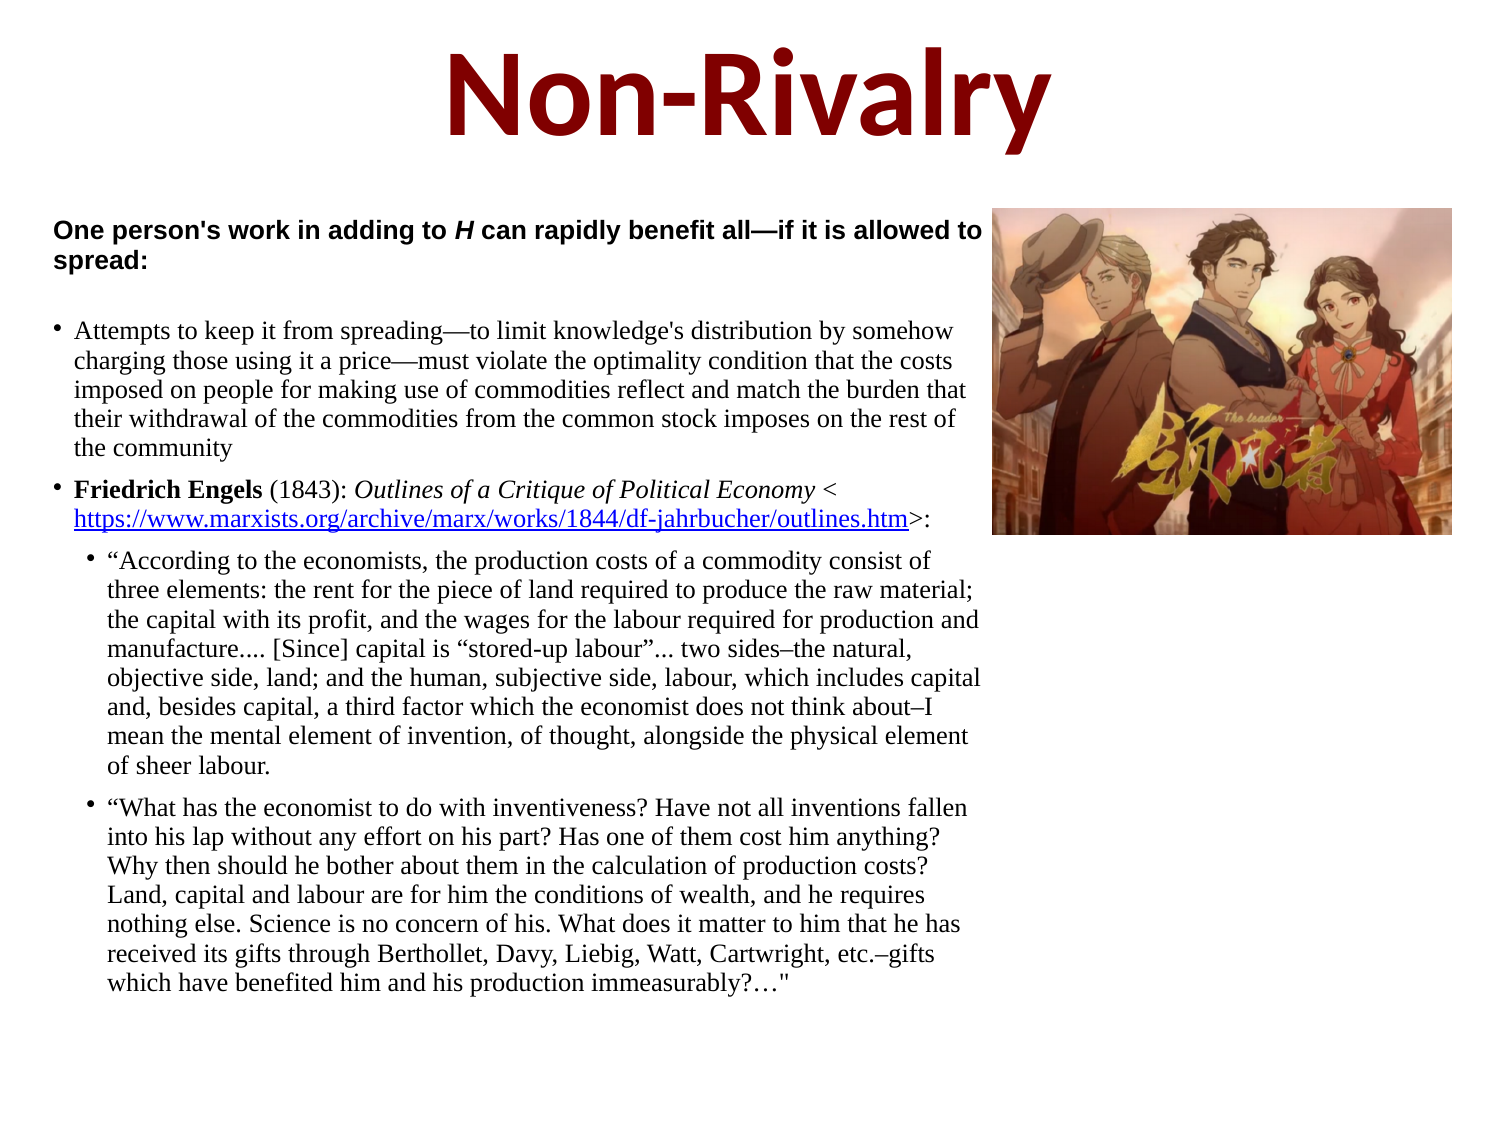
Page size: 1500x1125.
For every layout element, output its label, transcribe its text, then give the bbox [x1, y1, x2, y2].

picture [992, 208, 1452, 535]
list One person's work in adding to H can rapidly benefit all—if it is allowed to spread: Attempts to keep it from spreading—to limit knowledge's distribution by somehow charging those using it a price—must violate the optimality condition that the costs imposed on people for making use of commodities reflect and match the burden that their withdrawal of the commodities from the common stock imposes on the rest of the community Friedrich Engels (1843): Outlines of a Critique of Political Economy <https://www.marxists.org/archive/marx/works/1844/df-jahrbucher/outlines.htm>: “According to the economists, the production costs of a commodity consist of three elements: the rent for the piece of land required to produce the raw material; the capital with its profit, and the wages for the labour required for production and manufacture.... [Since] capital is “stored-up labour”... two sides–the natural, objective side, land; and the human, subjective side, labour, which includes capital and, besides capital, a third factor which the economist does not think about–I mean the mental element of invention, of thought, alongside the physical element of sheer labour. “What has the economist to do with inventiveness? Have not all inventions fallen into his lap without any effort on his part? Has one of them cost him anything? Why then should he bother about them in the calculation of production costs? Land, capital and labour are for him the conditions of wealth, and he requires nothing else. Science is no concern of his. What does it matter to him that he has received its gifts through Berthollet, Davy, Liebig, Watt, Cartwright, etc.–gifts which have benefited him and his production immeasurably?…" [44, 207, 994, 1094]
title Non-Rivalry [44, 0, 1453, 209]
